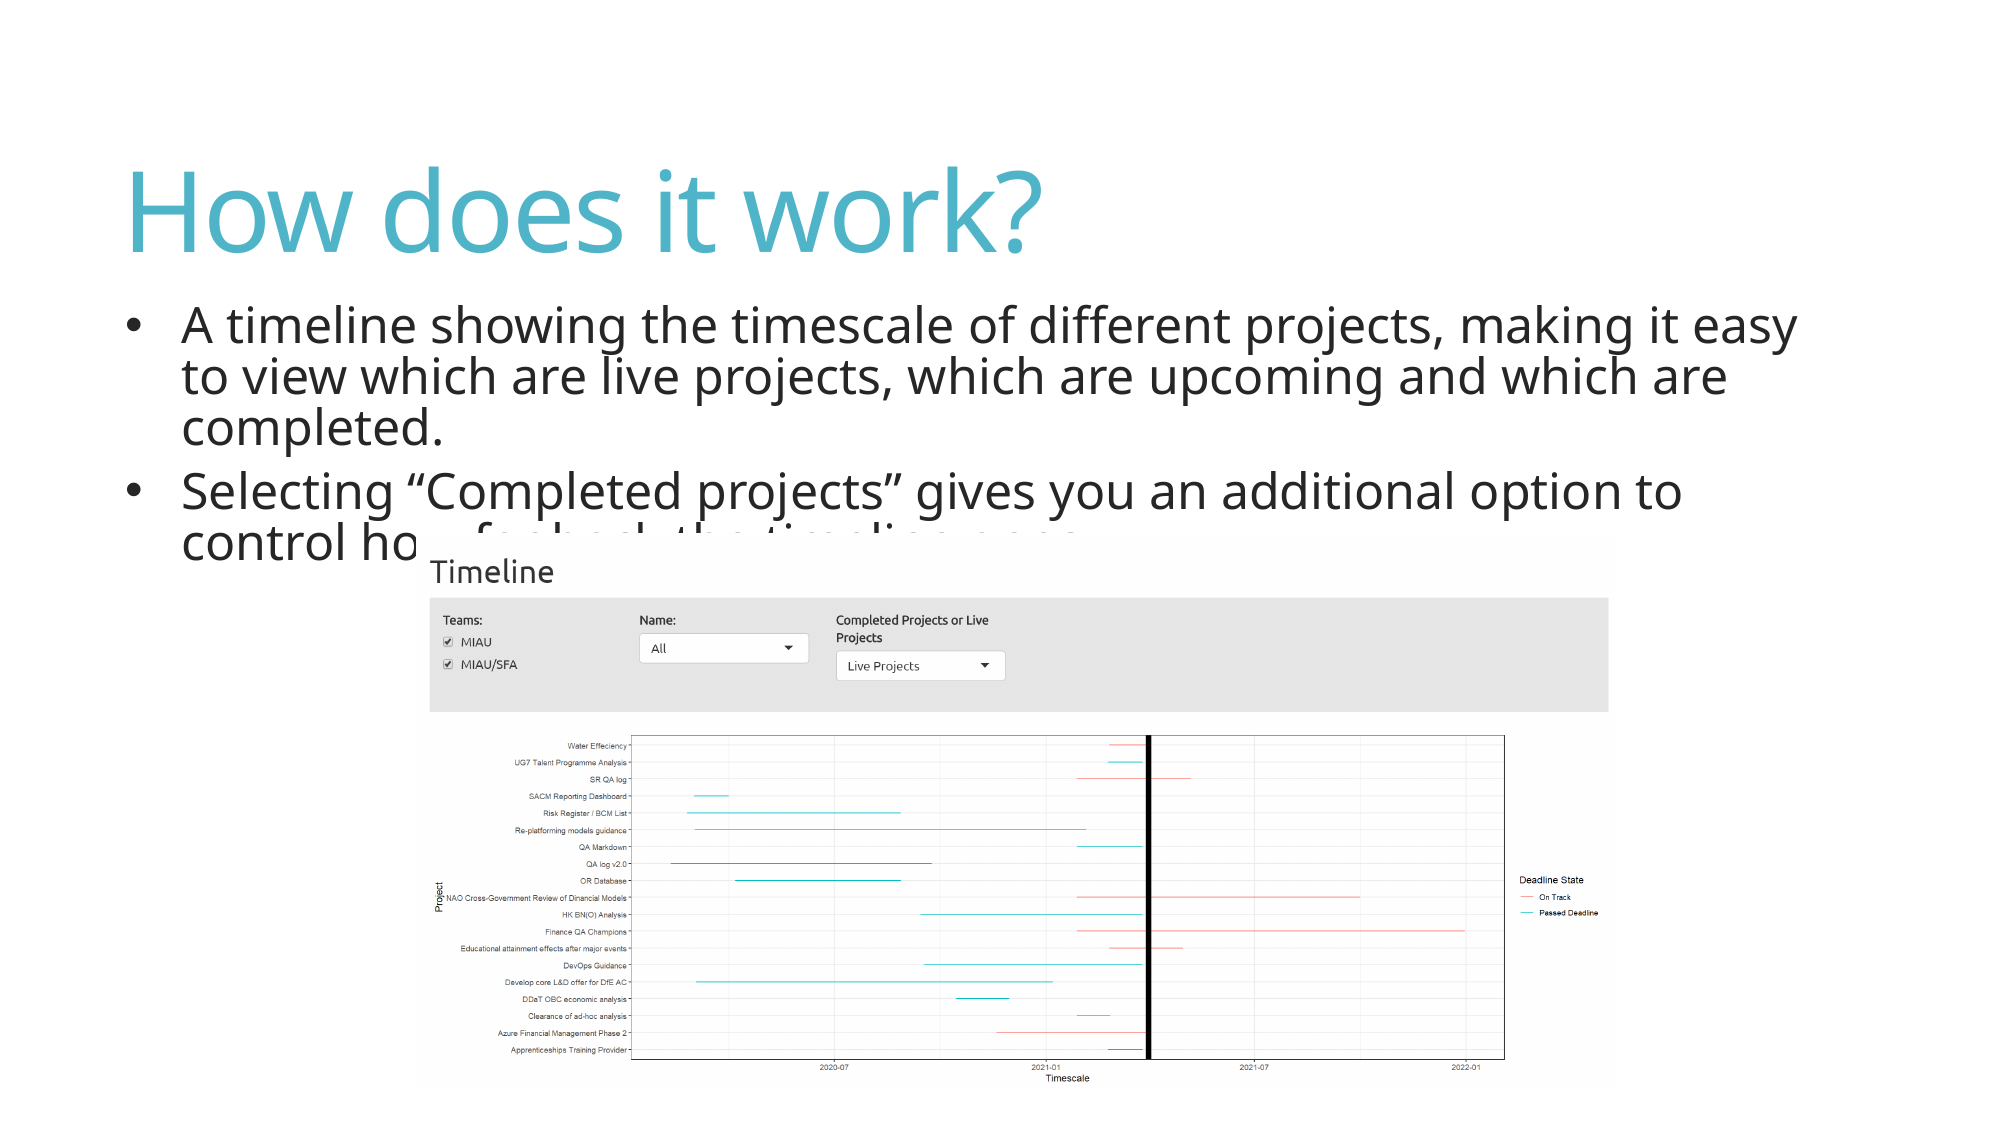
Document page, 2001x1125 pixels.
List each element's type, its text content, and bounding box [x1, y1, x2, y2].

title How does it work? [107, 81, 1875, 354]
picture [415, 533, 1615, 1092]
list A timeline showing the timescale of different projects, making it easy to view which are live projects, which are upcoming and which are completed. Selecting “Completed projects” gives you an additional option to control how far back the timeline goes [109, 295, 1874, 914]
